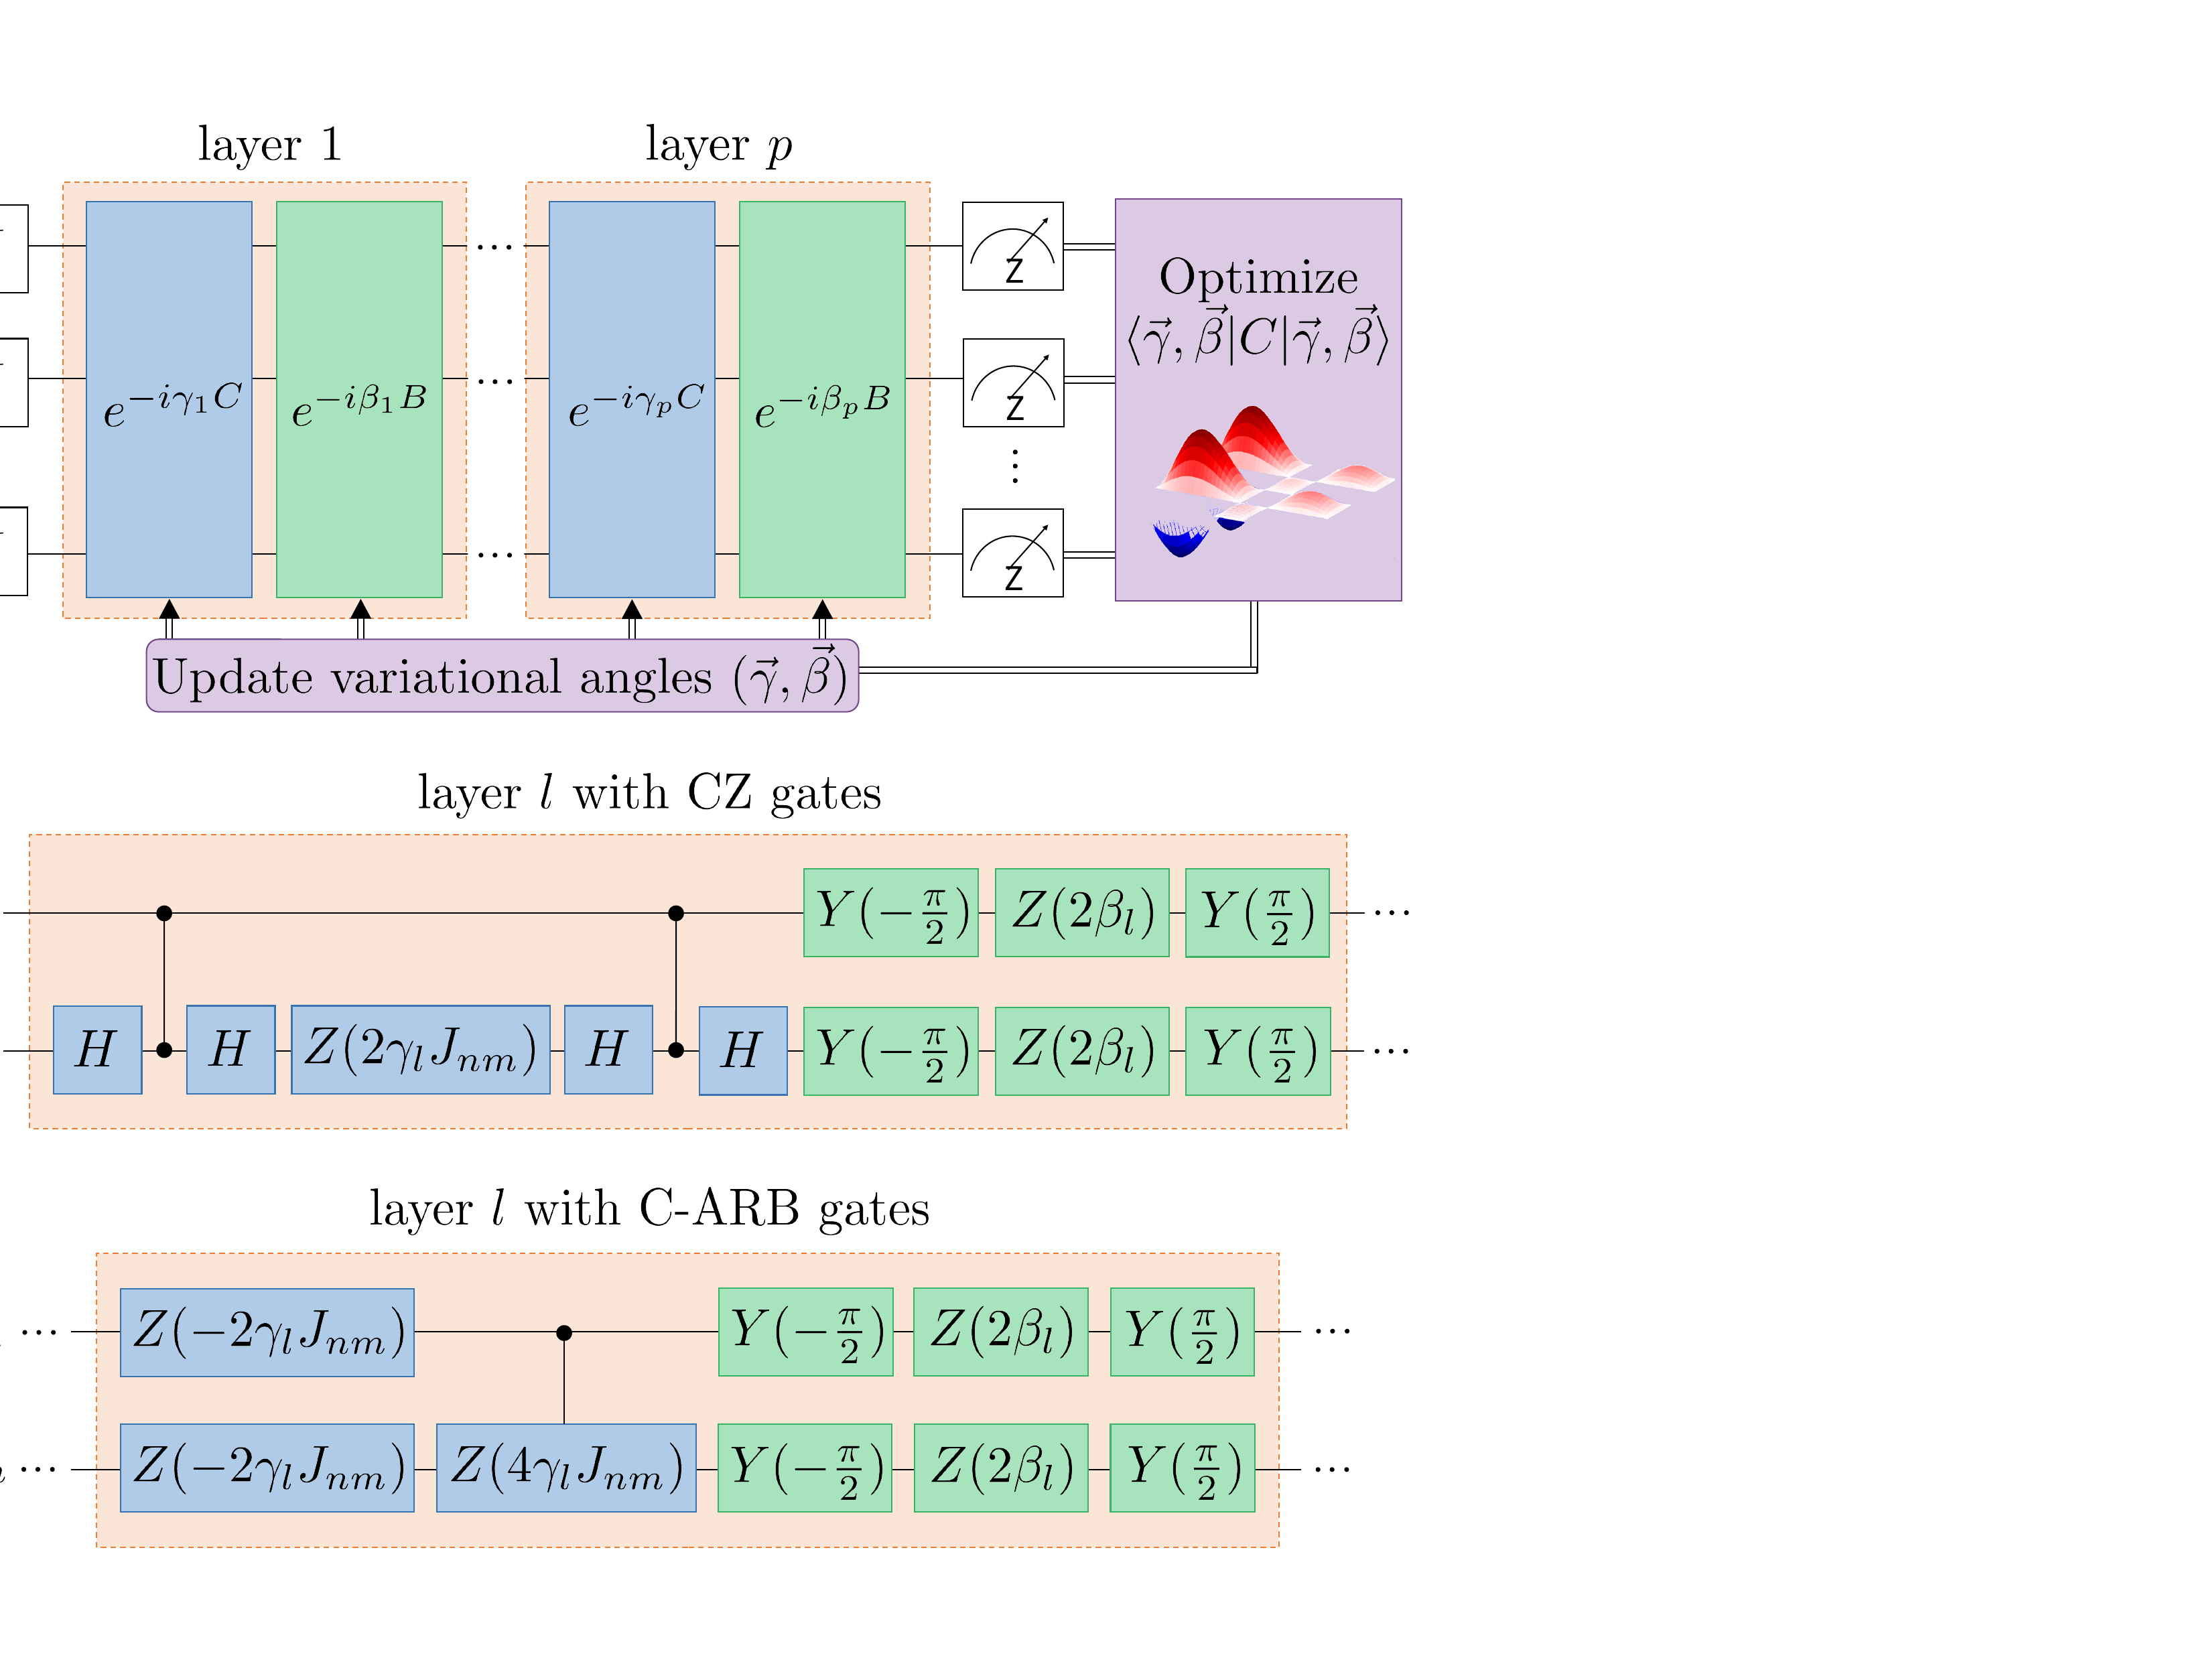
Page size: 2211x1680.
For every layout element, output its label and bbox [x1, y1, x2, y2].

text_box [0, 1187, 1362, 1548]
text_box [0, 124, 1402, 712]
text_box [0, 772, 1422, 1129]
